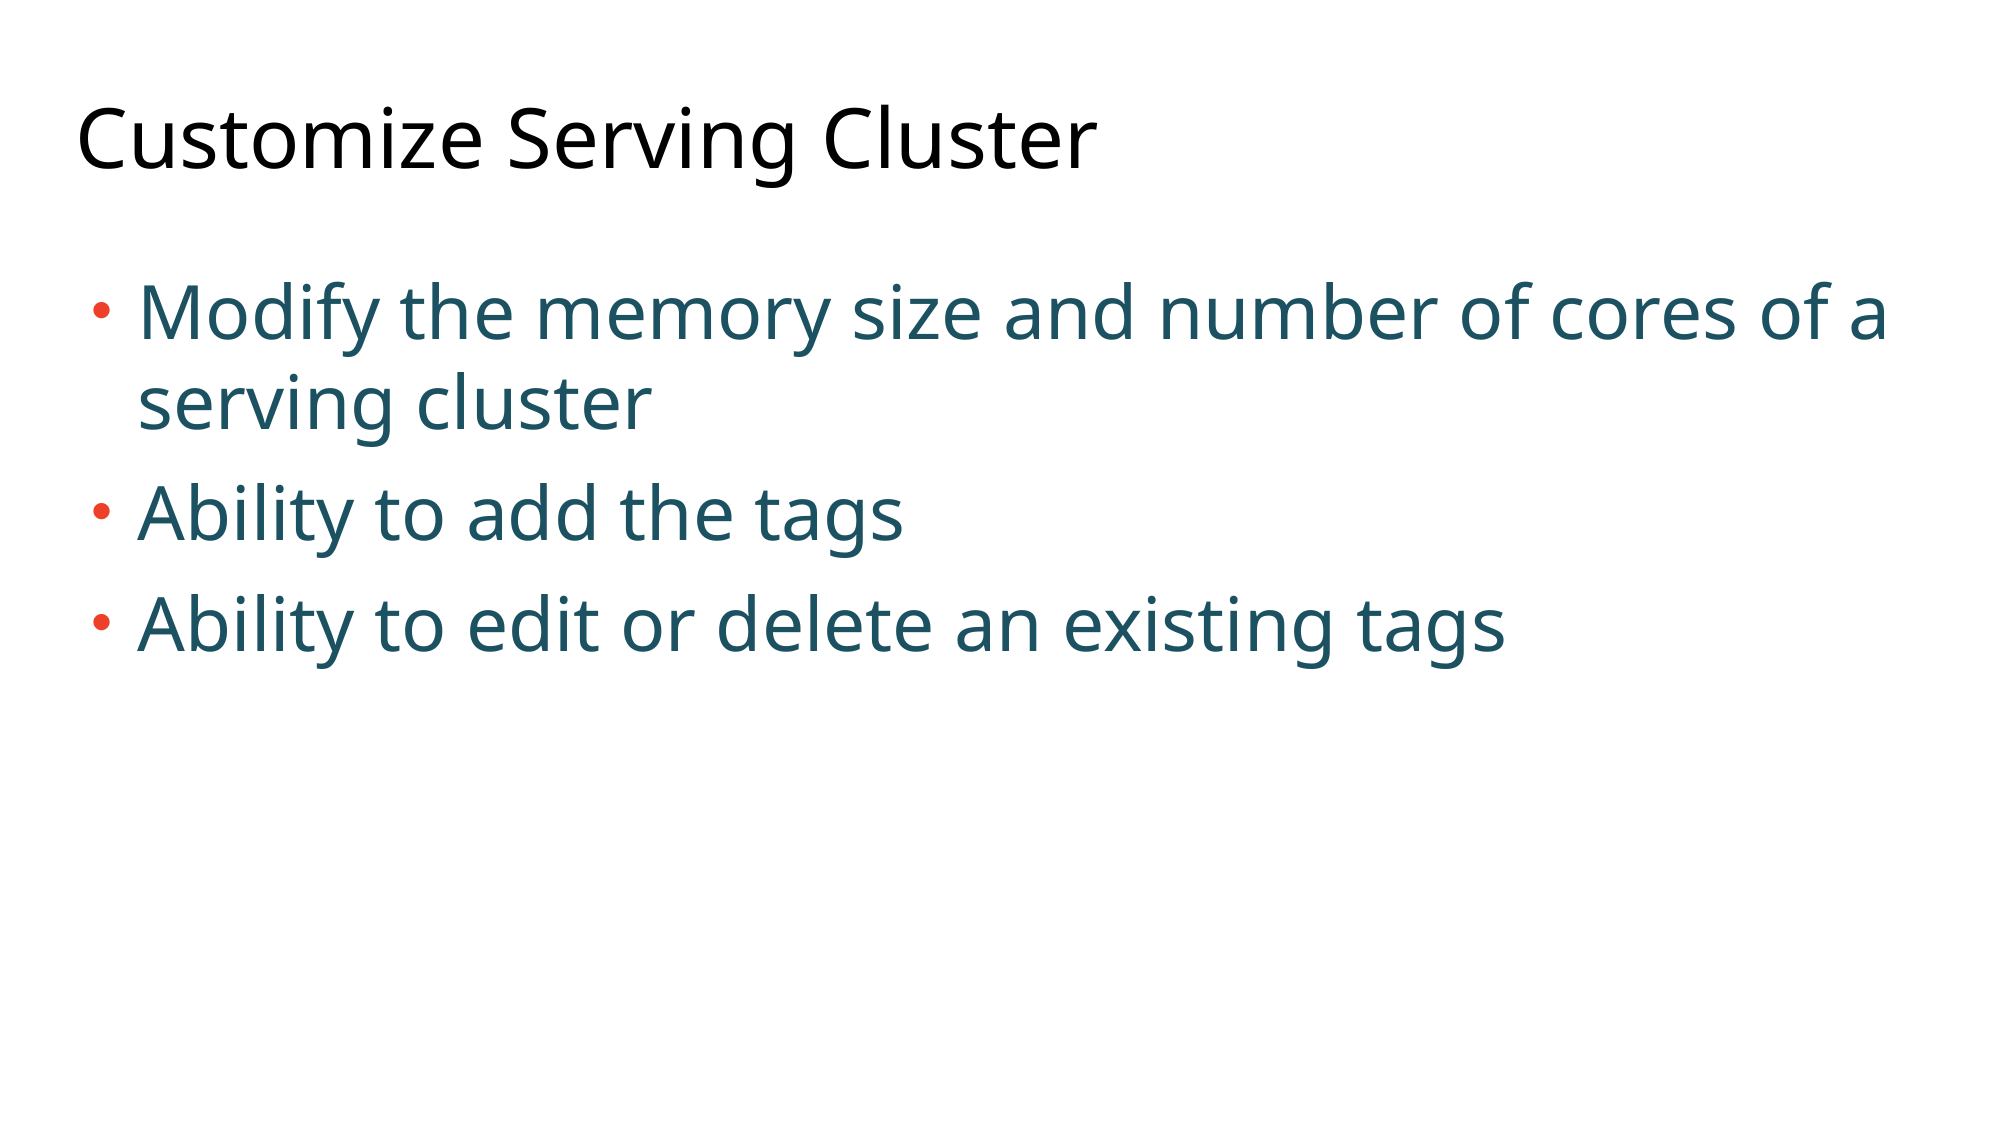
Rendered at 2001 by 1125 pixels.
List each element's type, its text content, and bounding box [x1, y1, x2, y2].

title Customize Serving Cluster [75, 59, 1923, 223]
list Modify the memory size and number of cores of a serving cluster Ability to add the tags Ability to edit or delete an existing tags [75, 257, 1923, 965]
